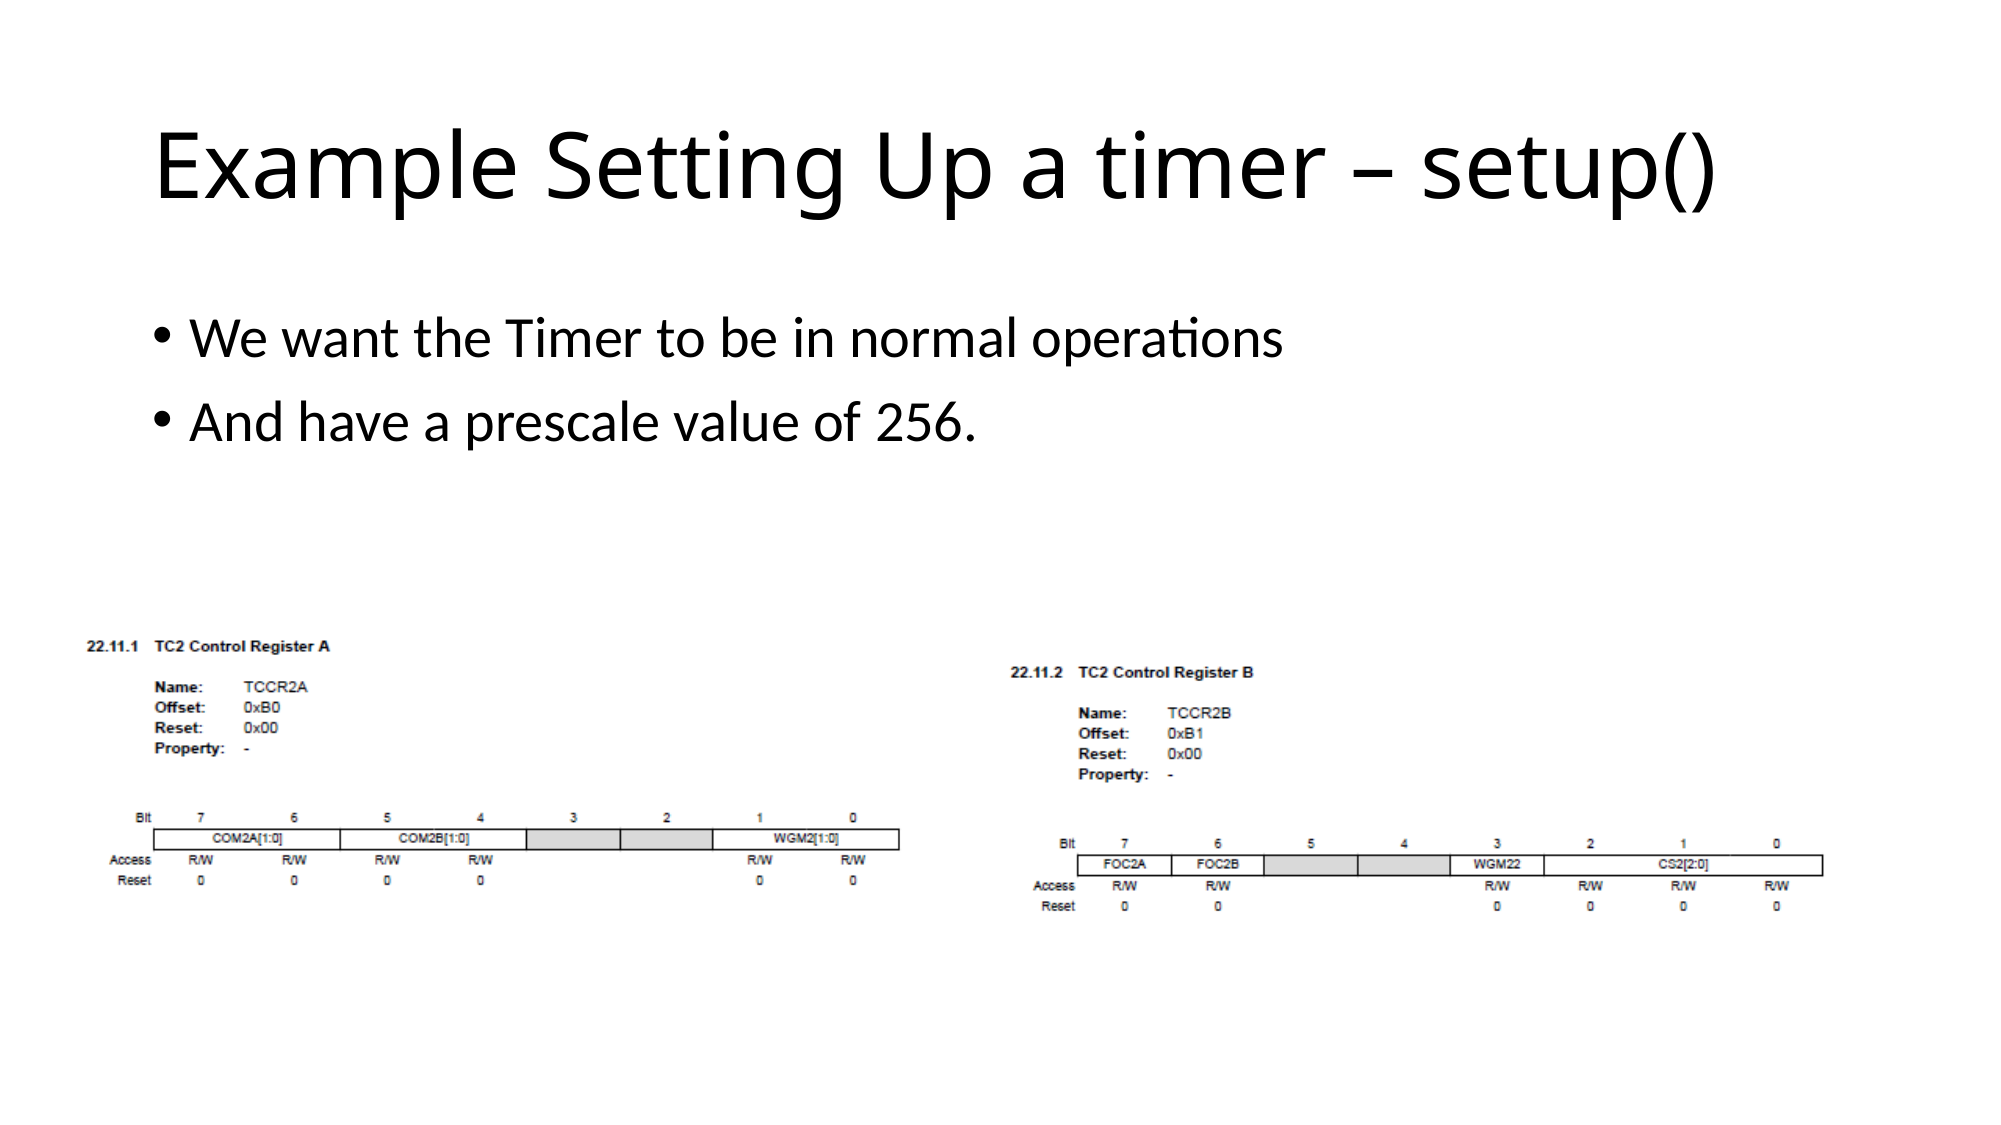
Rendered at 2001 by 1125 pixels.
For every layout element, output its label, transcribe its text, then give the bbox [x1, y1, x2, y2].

title Example Setting Up a timer – setup() [137, 59, 1863, 278]
picture [72, 633, 911, 904]
picture [999, 656, 1844, 933]
list We want the Timer to be in normal operations And have a prescale value of 256. [137, 299, 1863, 1014]
